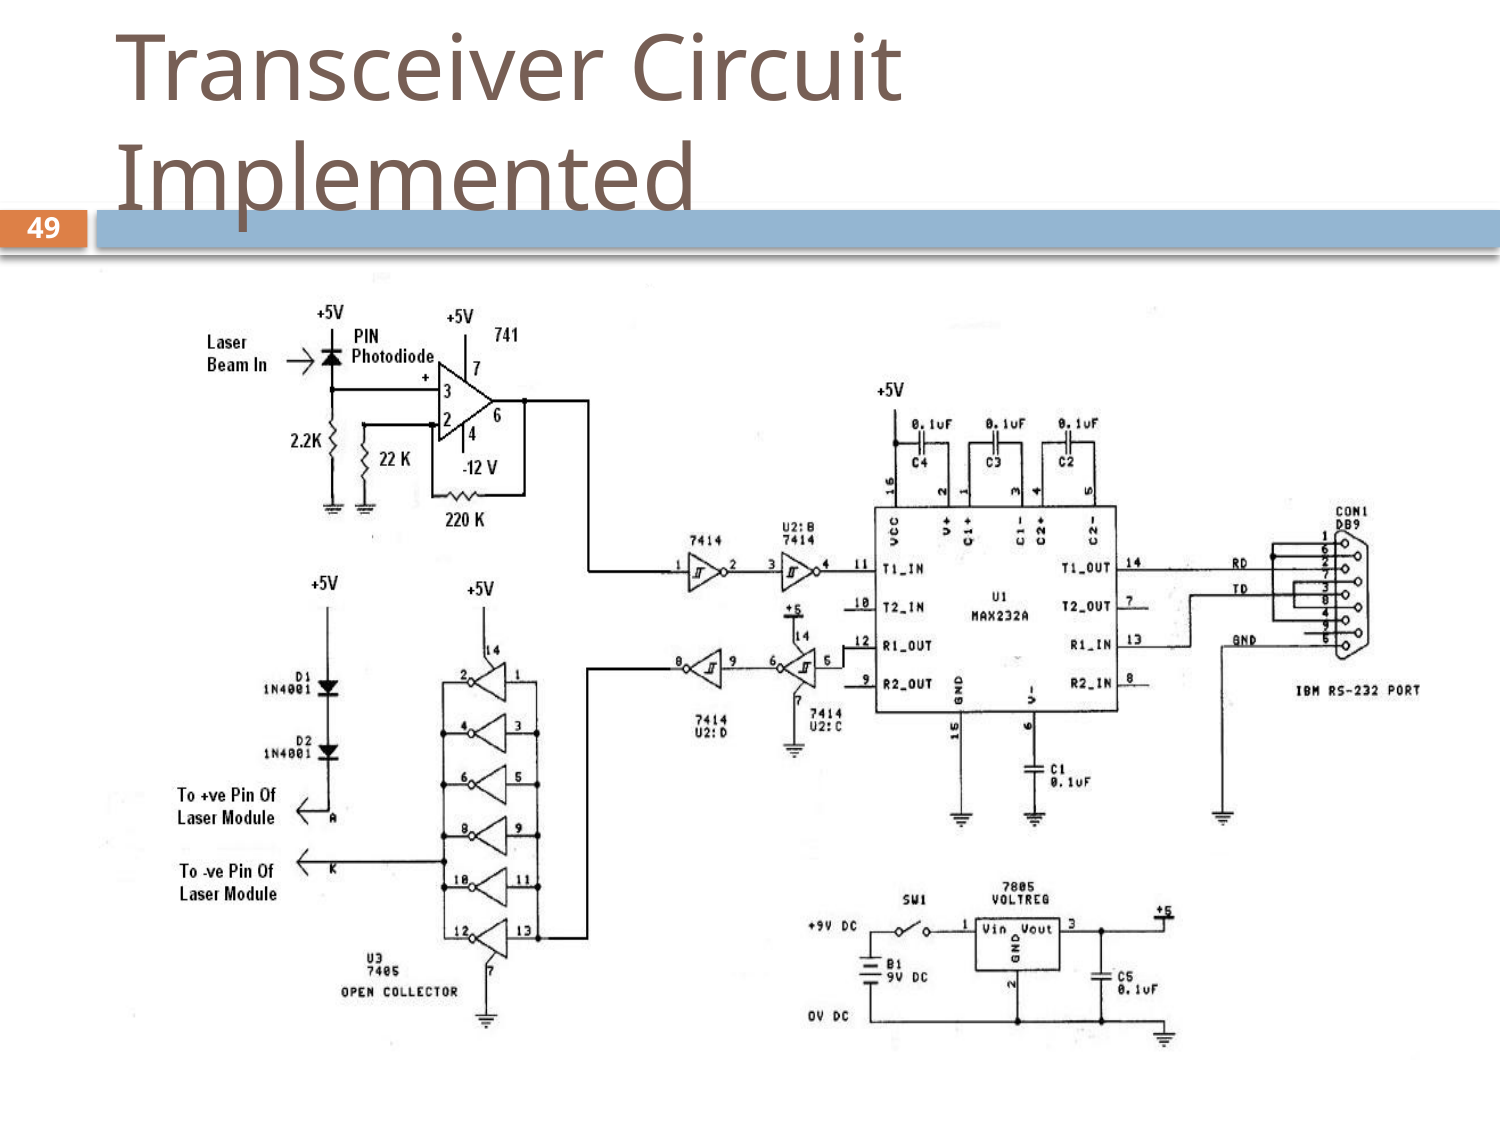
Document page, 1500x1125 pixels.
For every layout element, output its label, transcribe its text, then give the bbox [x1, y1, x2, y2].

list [76, 266, 1430, 1060]
slide_number 49 [0, 208, 88, 249]
title Transceiver Circuit Implemented [100, 37, 1438, 200]
